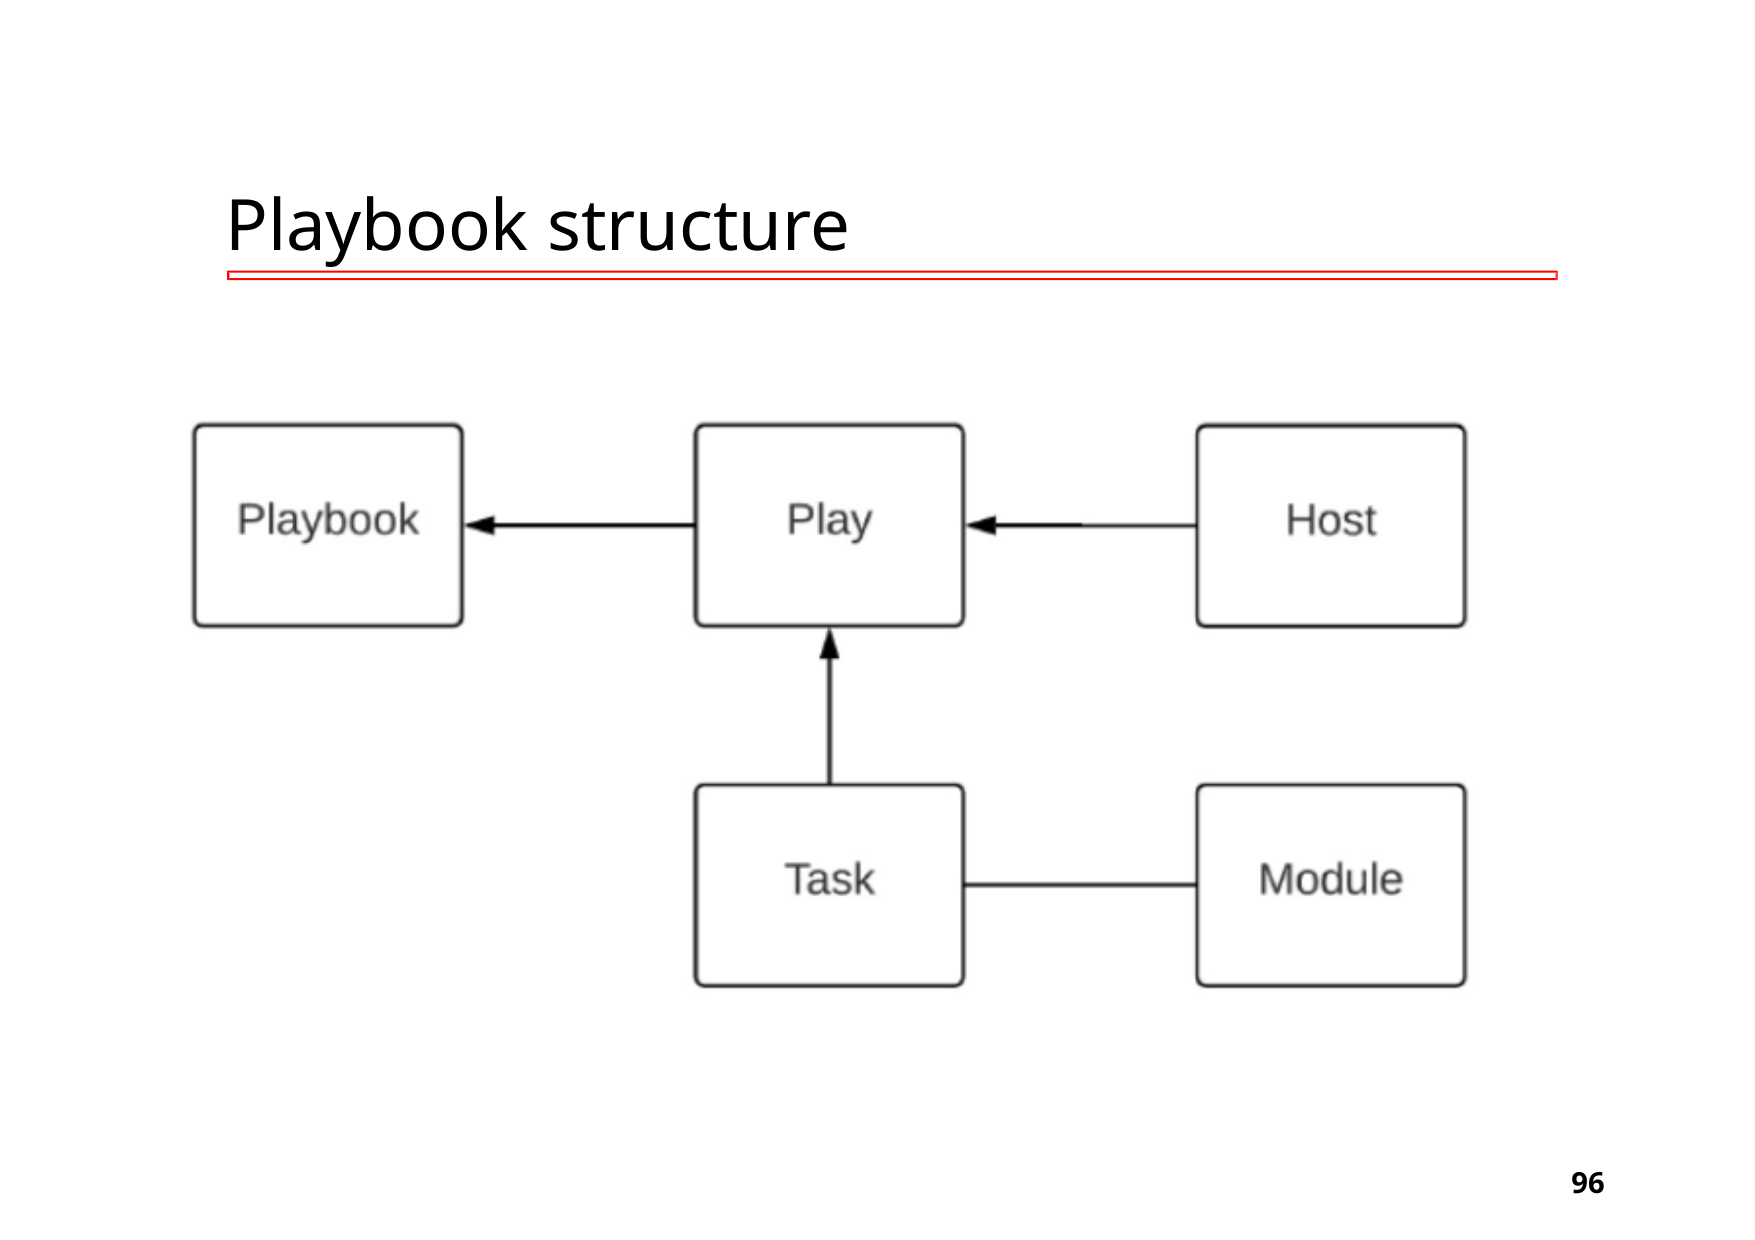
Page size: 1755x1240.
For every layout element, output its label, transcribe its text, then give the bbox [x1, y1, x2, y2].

picture [147, 389, 1550, 1006]
title Playbook structure [225, 179, 1559, 435]
slide_number ‹#› [1567, 1164, 1715, 1240]
